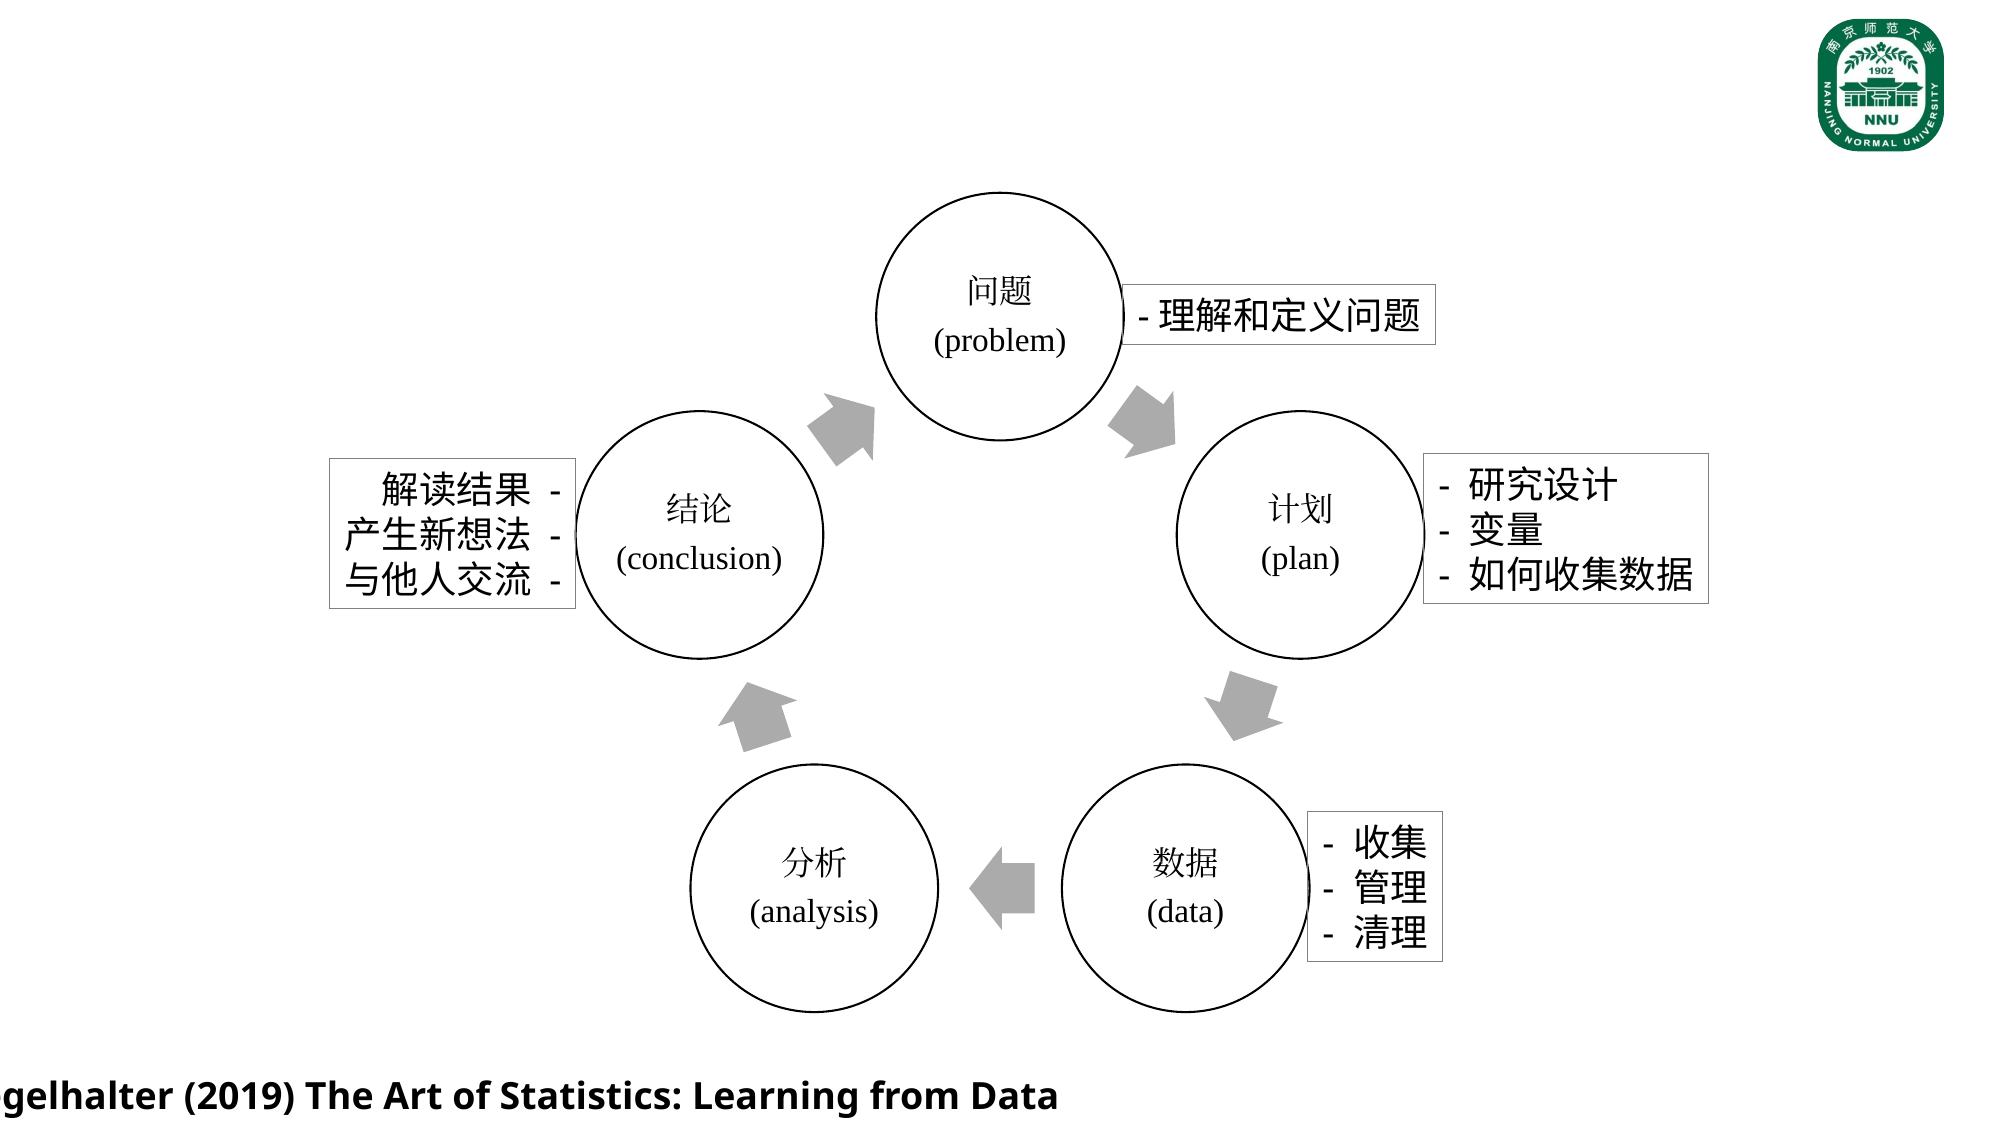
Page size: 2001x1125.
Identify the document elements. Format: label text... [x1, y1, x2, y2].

text_box Spiegelhalter (2019) The Art of Statistics: Learning from Data [0, 1064, 1076, 1125]
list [137, 192, 1863, 1013]
picture [1817, 18, 1944, 152]
